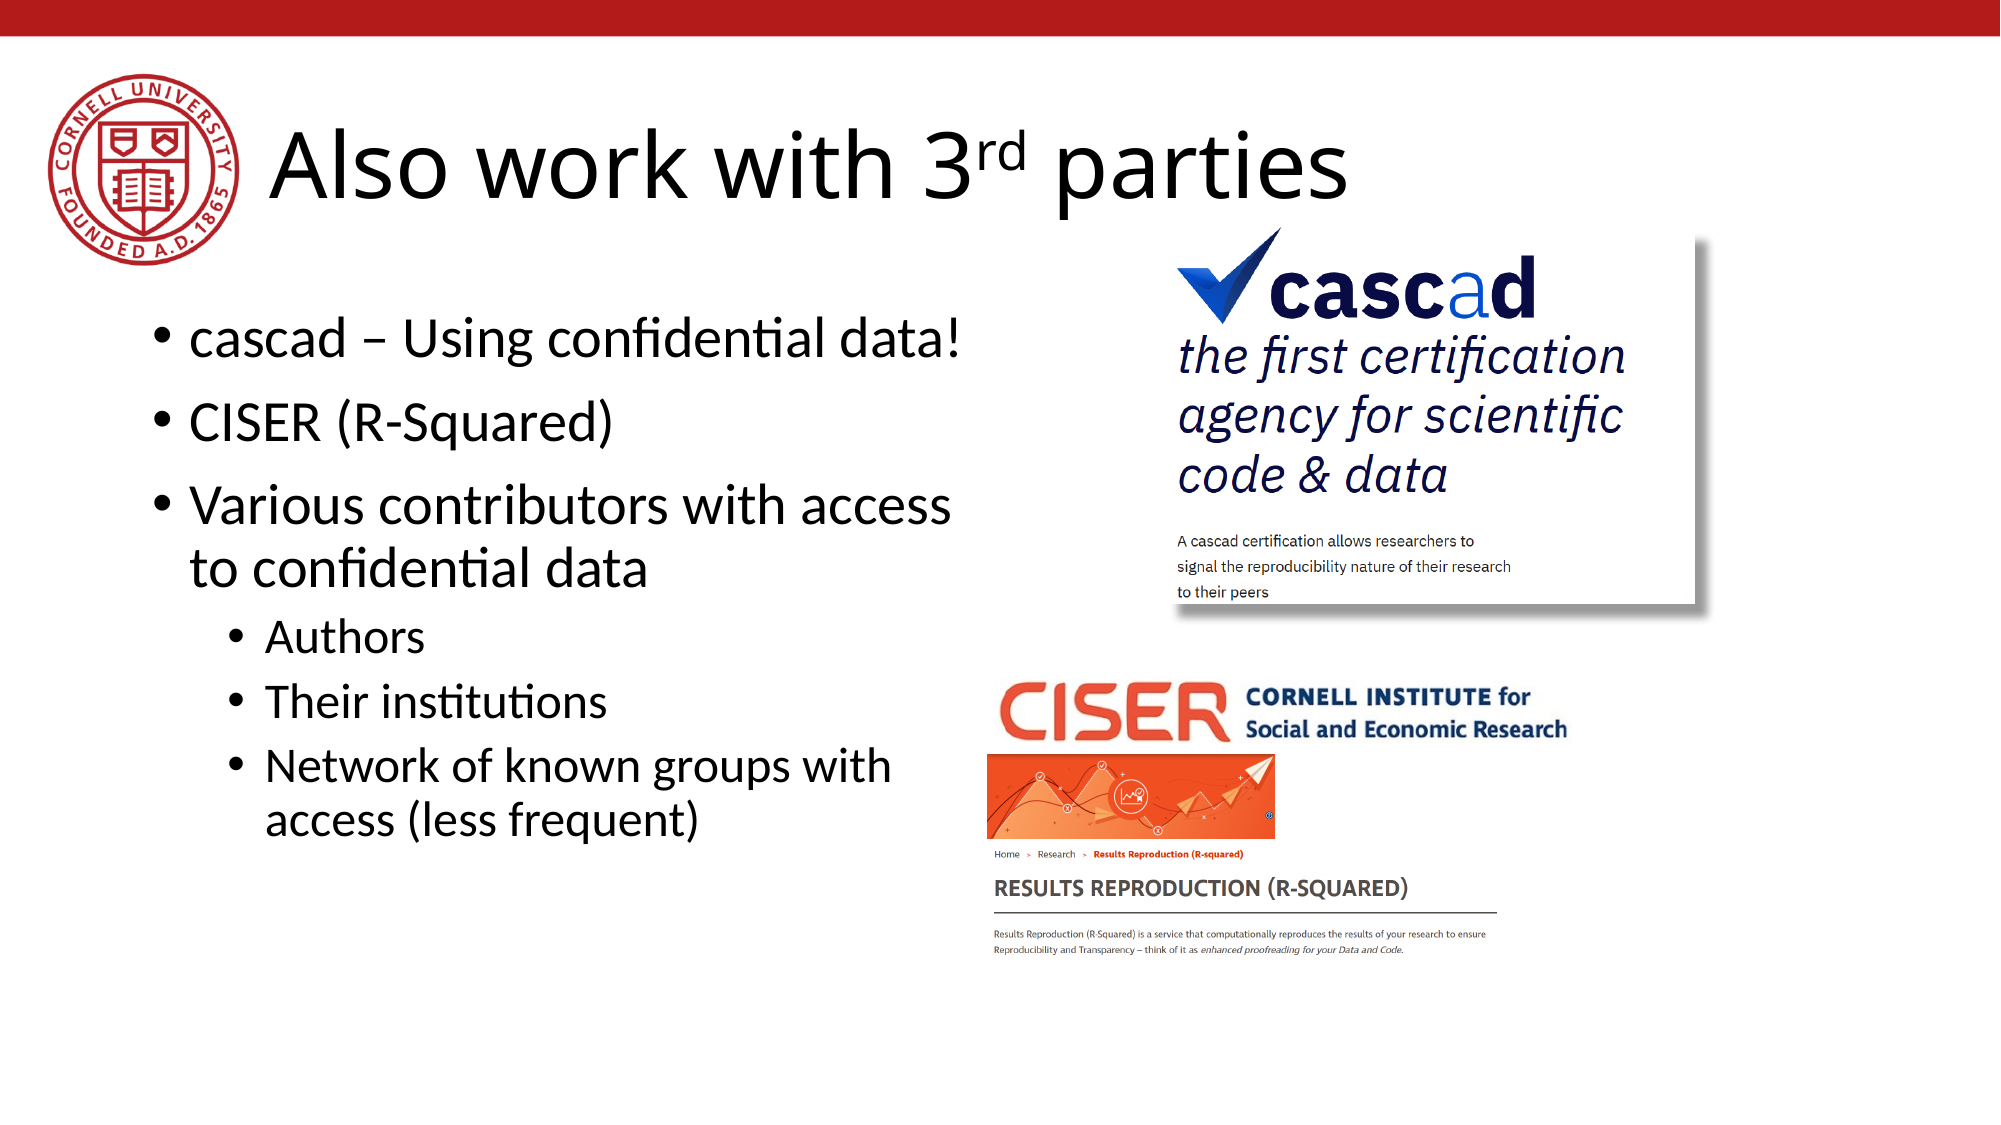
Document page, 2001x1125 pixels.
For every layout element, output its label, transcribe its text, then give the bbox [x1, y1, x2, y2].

list cascad – Using confidential data! CISER (R-Squared) Various contributors with access to confidential data Authors Their institutions Network of known groups with access (less frequent) [137, 299, 988, 1014]
picture [39, 65, 254, 274]
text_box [981, 657, 1589, 962]
title Also work with 3rd parties [254, 59, 1863, 278]
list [1164, 227, 1695, 604]
